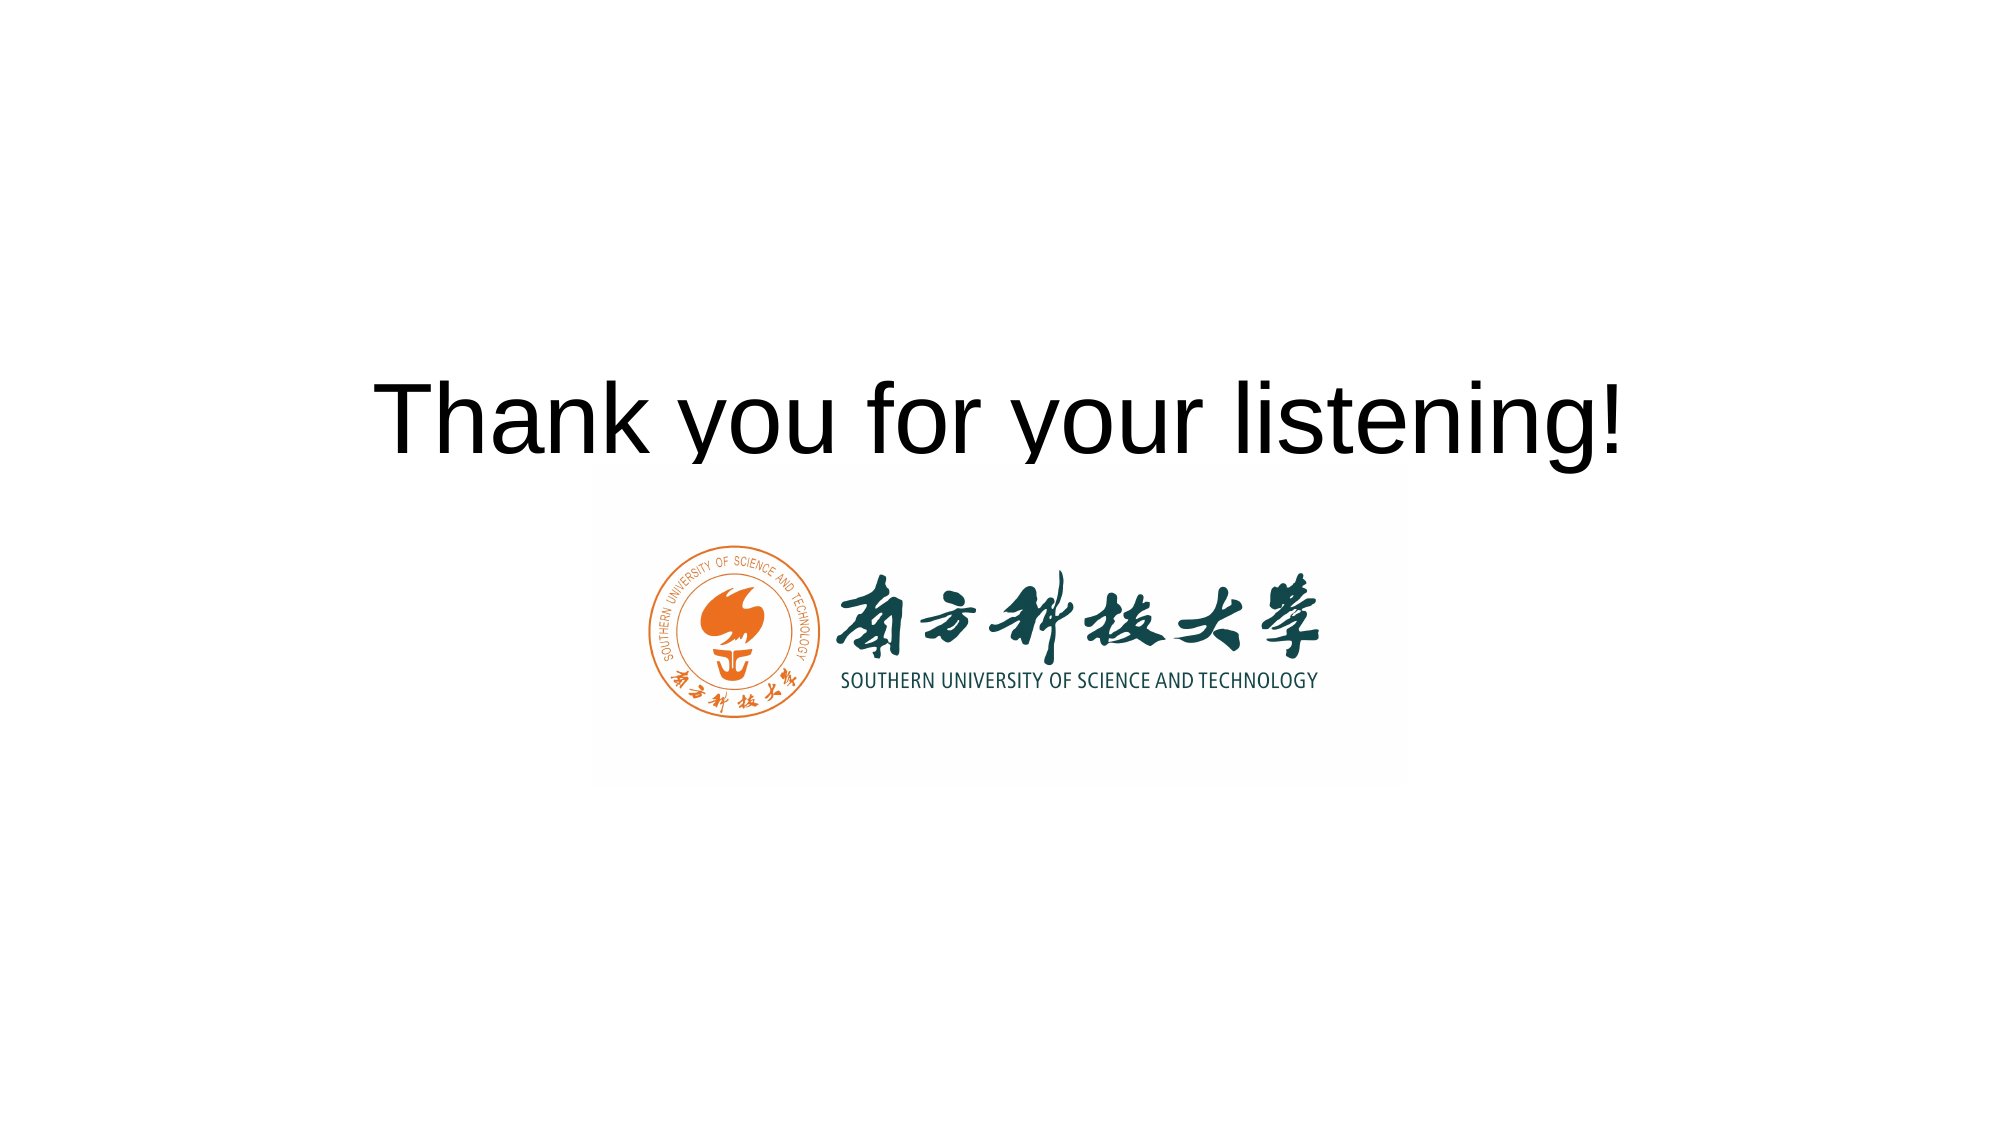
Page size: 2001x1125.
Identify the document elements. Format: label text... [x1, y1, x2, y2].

text_box Thank you for your listening! [357, 345, 1643, 481]
picture [593, 464, 1407, 787]
